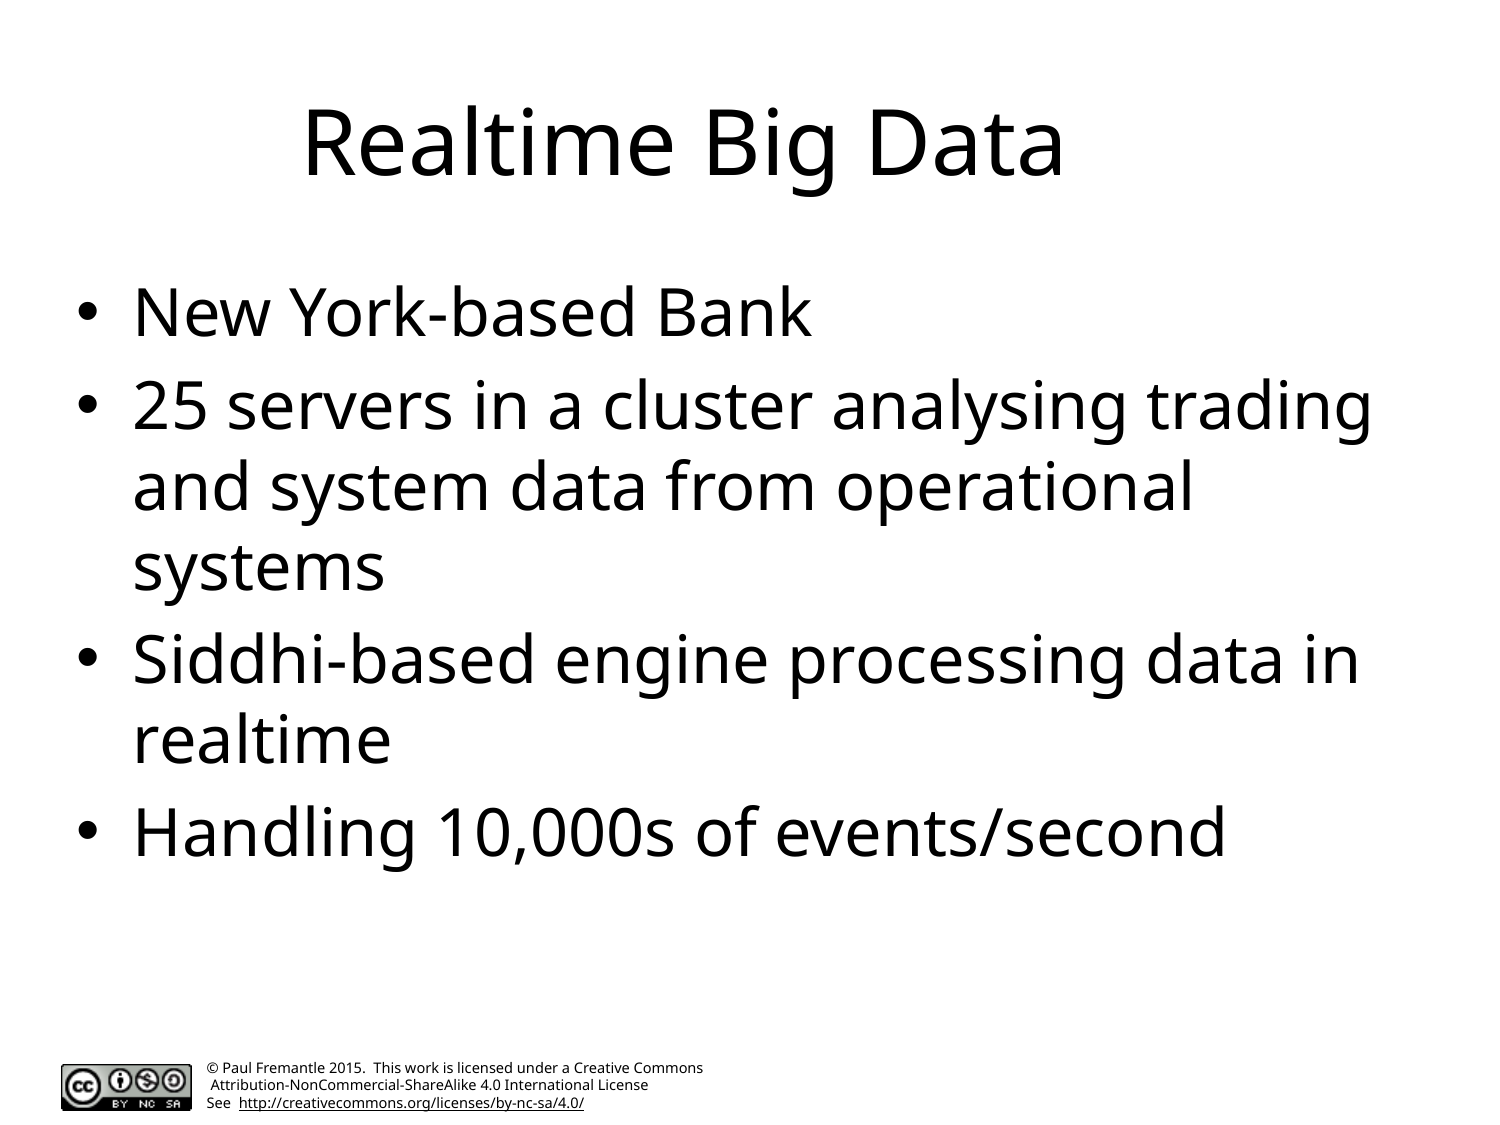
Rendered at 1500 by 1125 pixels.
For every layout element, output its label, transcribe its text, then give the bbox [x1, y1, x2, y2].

title Realtime Big Data [75, 45, 1425, 233]
list New York-based Bank 25 servers in a cluster analysing trading and system data from operational systems Siddhi-based engine processing data in realtime Handling 10,000s of events/second [61, 262, 1412, 1005]
picture [61, 1064, 192, 1111]
